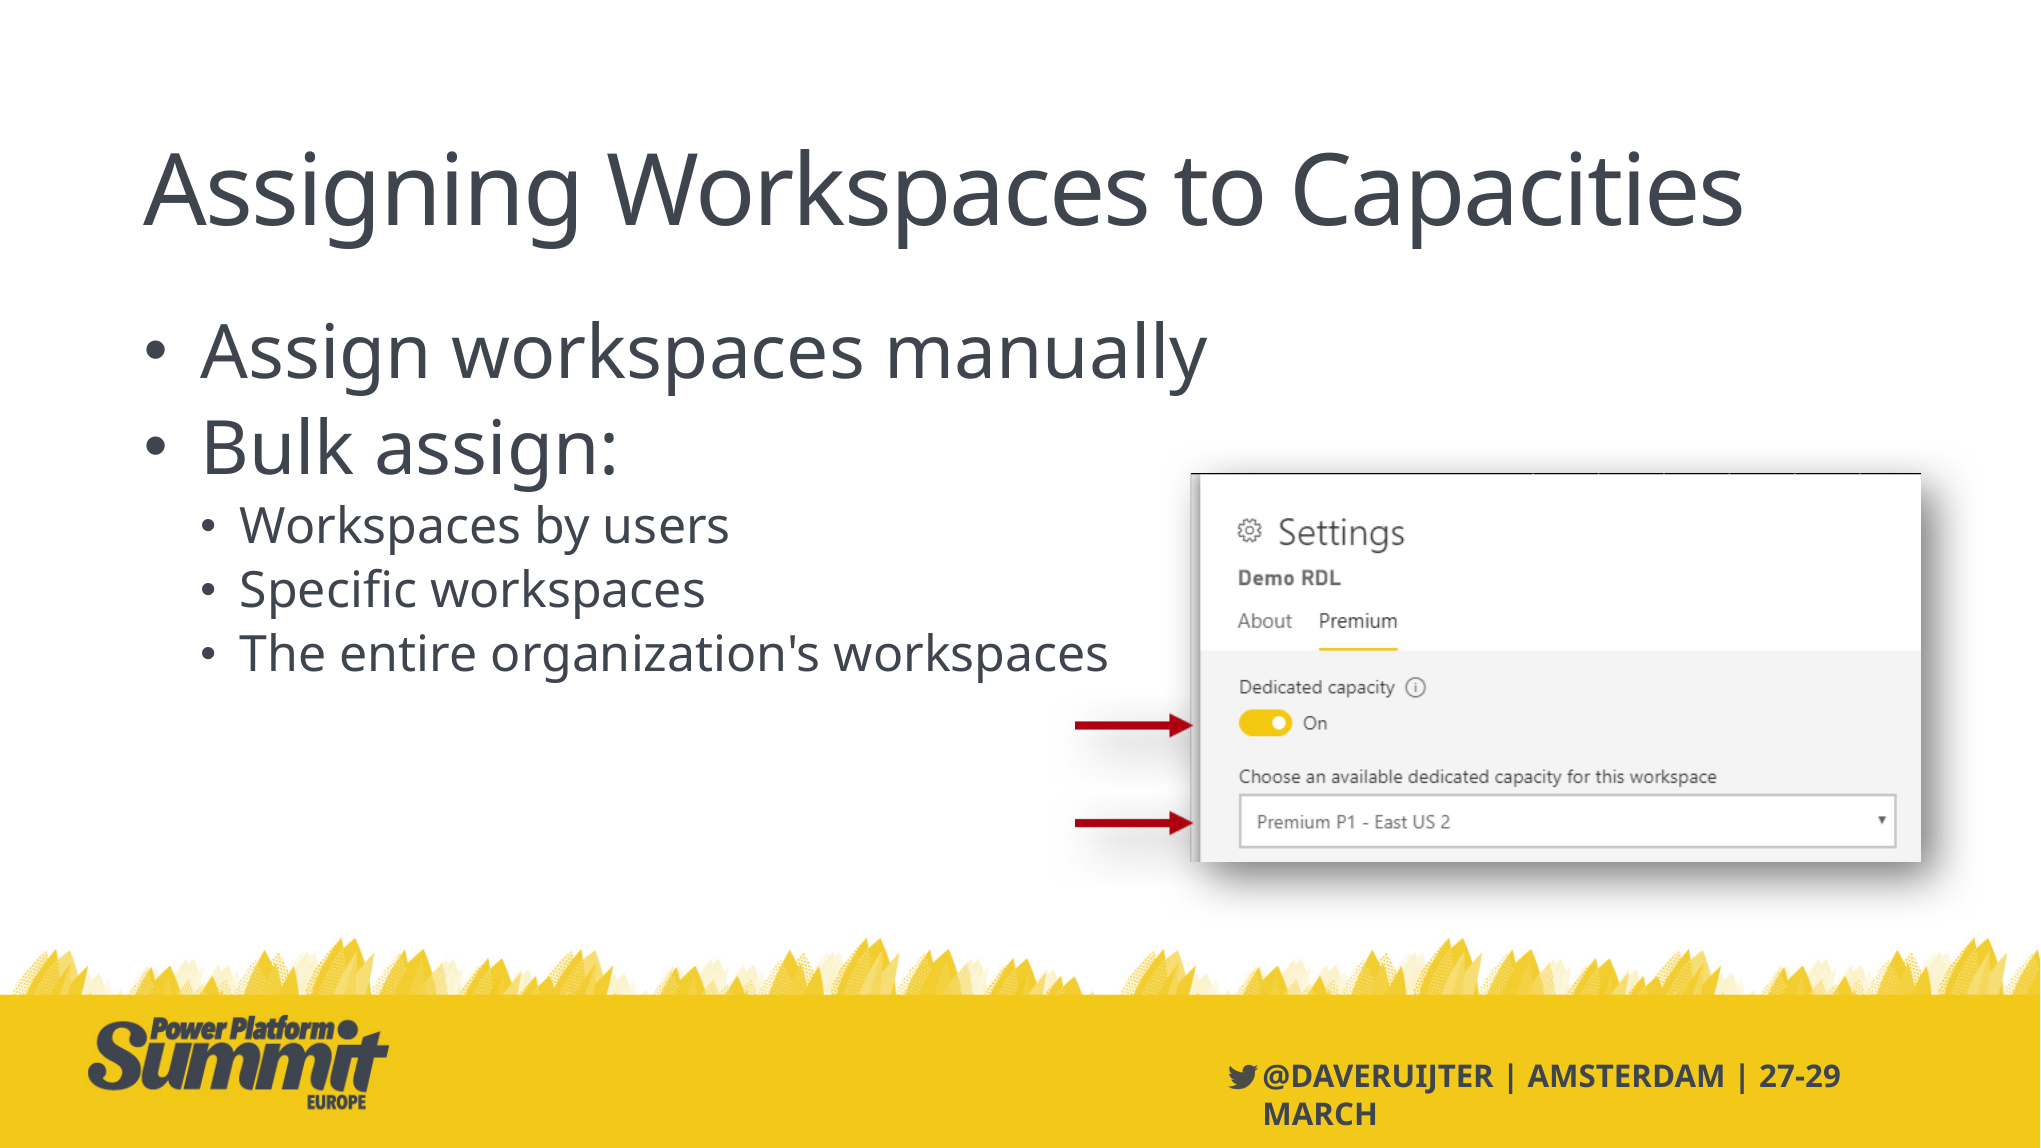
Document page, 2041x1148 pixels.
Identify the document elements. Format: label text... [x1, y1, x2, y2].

list Assign workspaces manually Bulk assign: Workspaces by users Specific workspaces The entire organization's workspaces [120, 298, 1982, 711]
title Assigning Workspaces to Capacities [120, 123, 1996, 275]
picture [0, 0, 2041, 1148]
